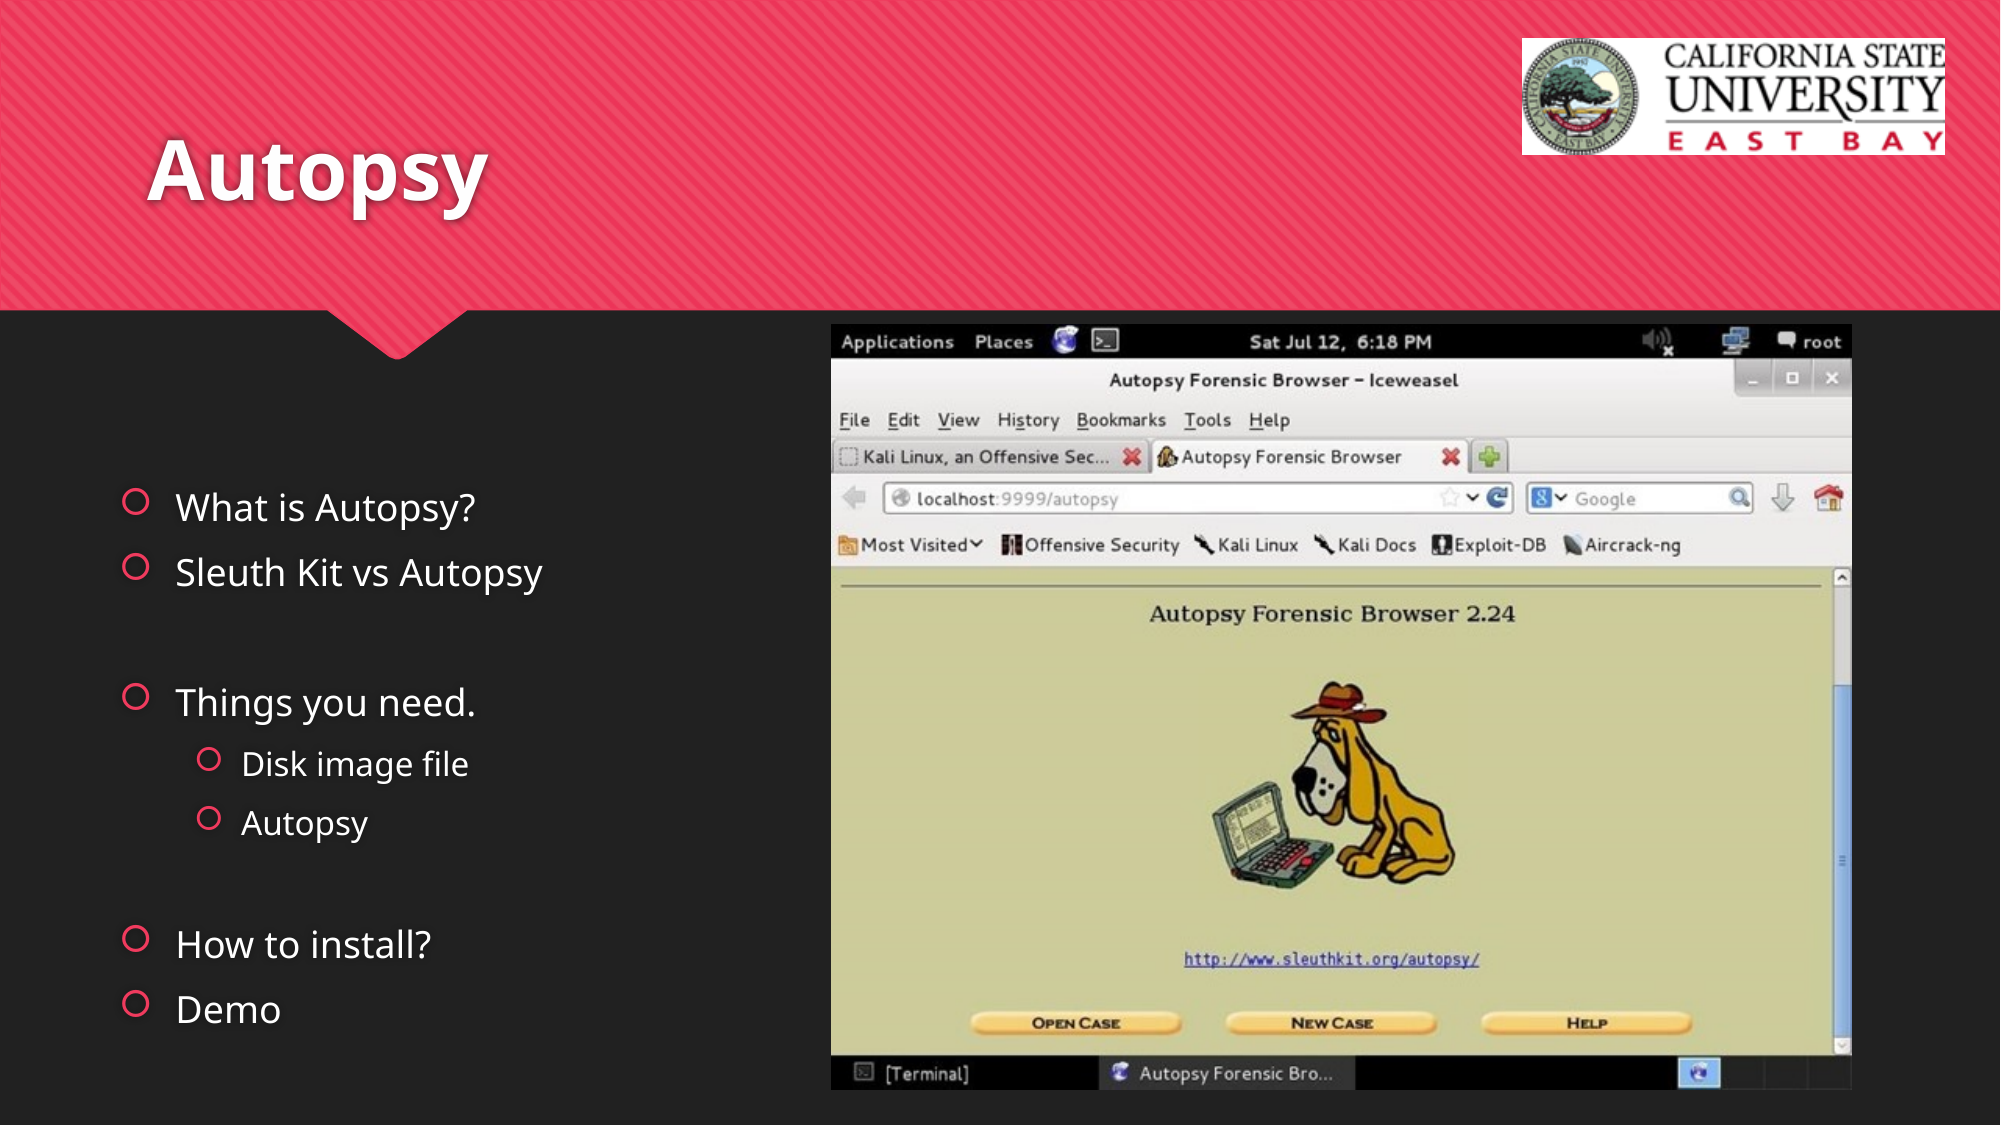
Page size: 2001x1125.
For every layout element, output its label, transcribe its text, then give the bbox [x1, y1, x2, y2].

picture [830, 324, 1852, 1090]
title Autopsy [132, 73, 1868, 233]
text_box What is Autopsy? Sleuth Kit vs Autopsy Things you need. Disk image file Autopsy How to install? Demo [104, 476, 720, 1073]
picture [1522, 38, 1945, 155]
